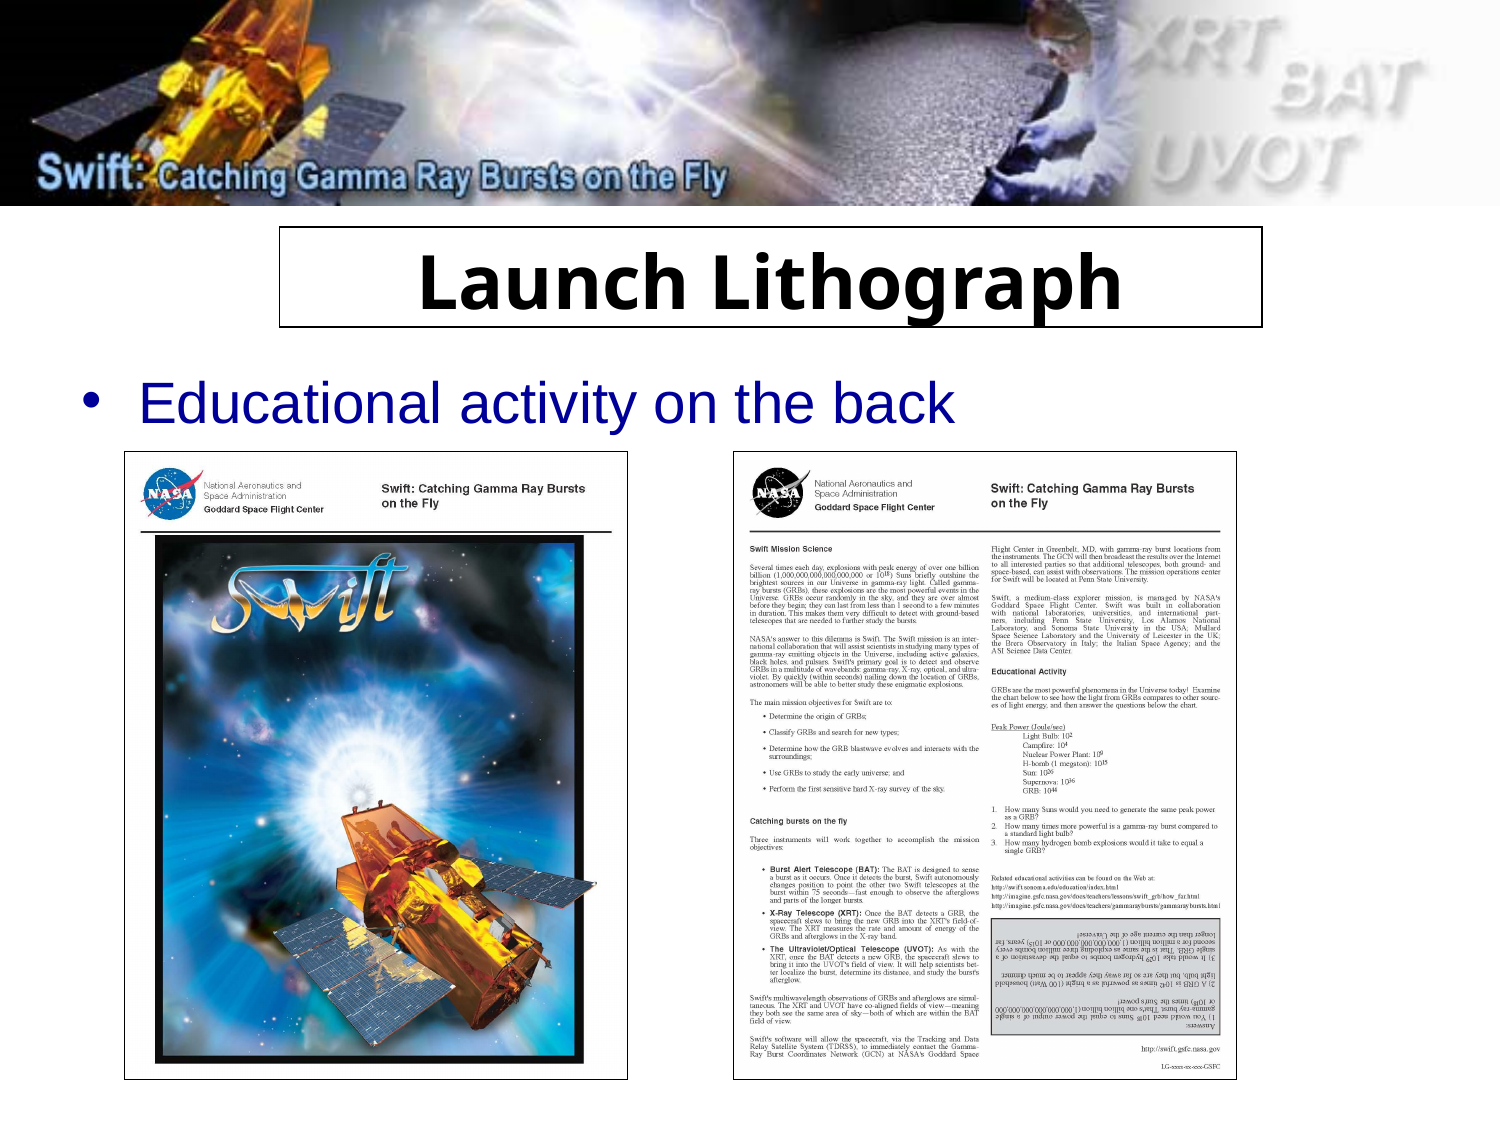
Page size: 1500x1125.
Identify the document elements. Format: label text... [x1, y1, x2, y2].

title Launch Lithograph [279, 226, 1263, 327]
picture [124, 451, 627, 1079]
picture [0, 0, 1500, 206]
list Educational activity on the back [66, 357, 1405, 525]
picture [733, 451, 1236, 1079]
